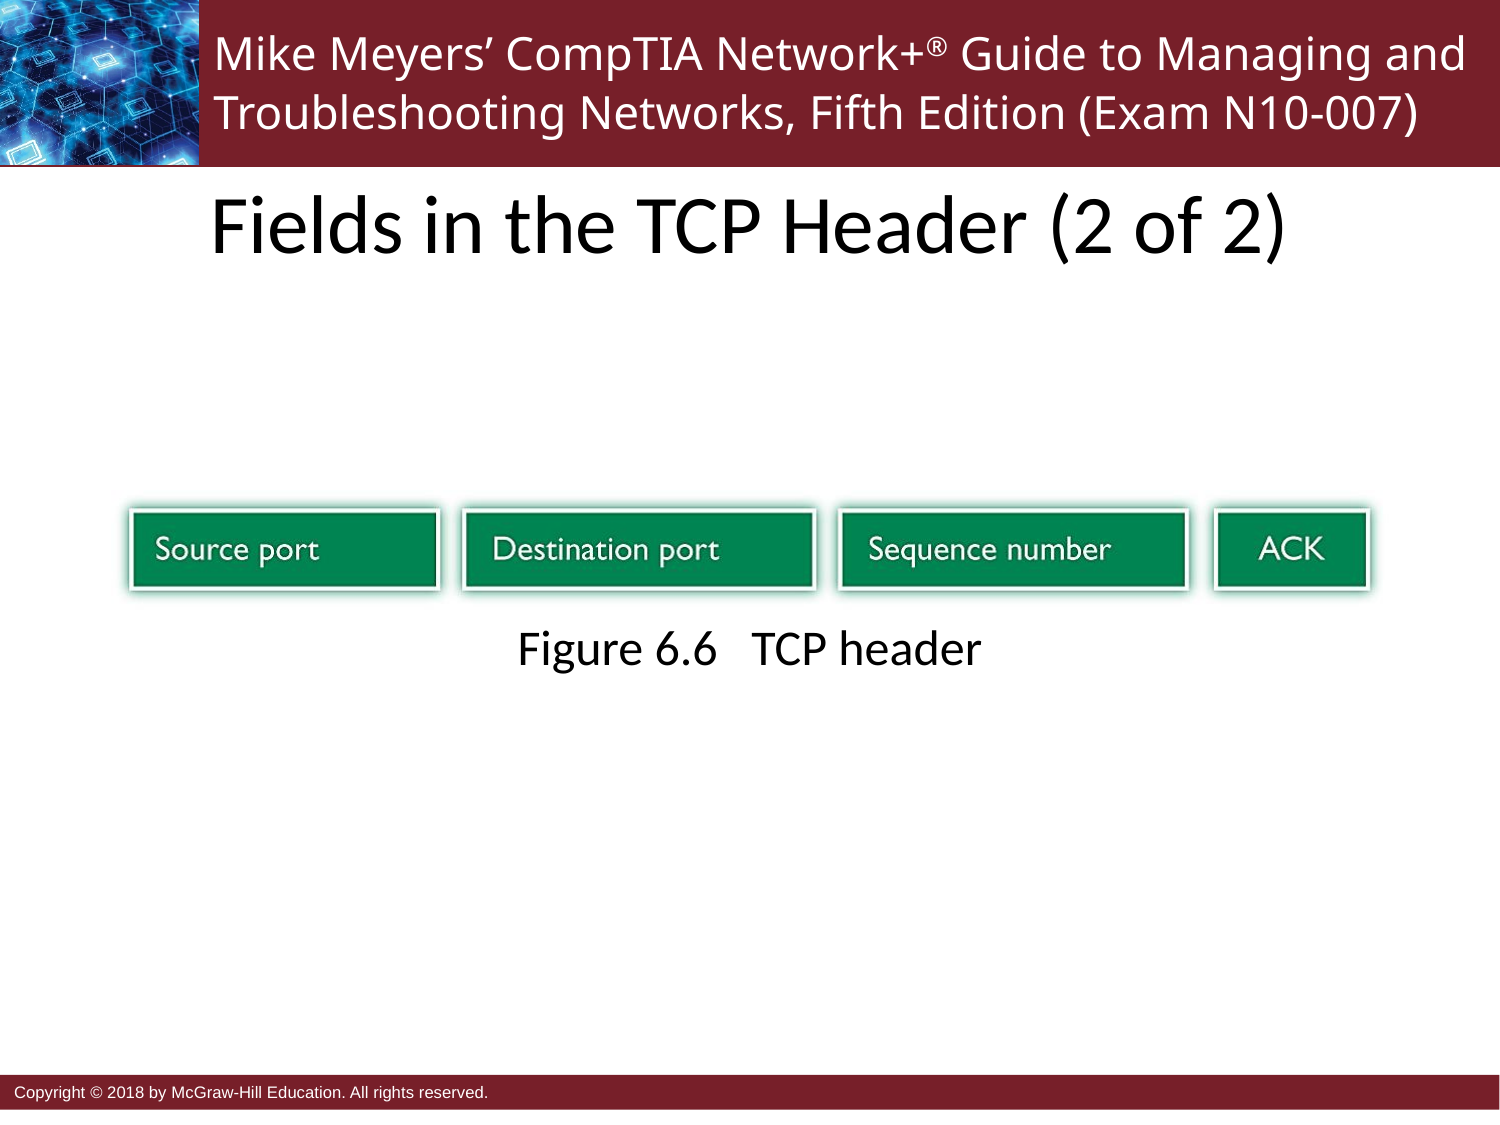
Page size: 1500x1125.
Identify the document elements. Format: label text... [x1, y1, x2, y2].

picture [0, 0, 199, 165]
list Figure 6.6 TCP header [75, 607, 1425, 707]
title Fields in the TCP Header (2 of 2) [75, 162, 1425, 288]
picture [111, 490, 1389, 610]
